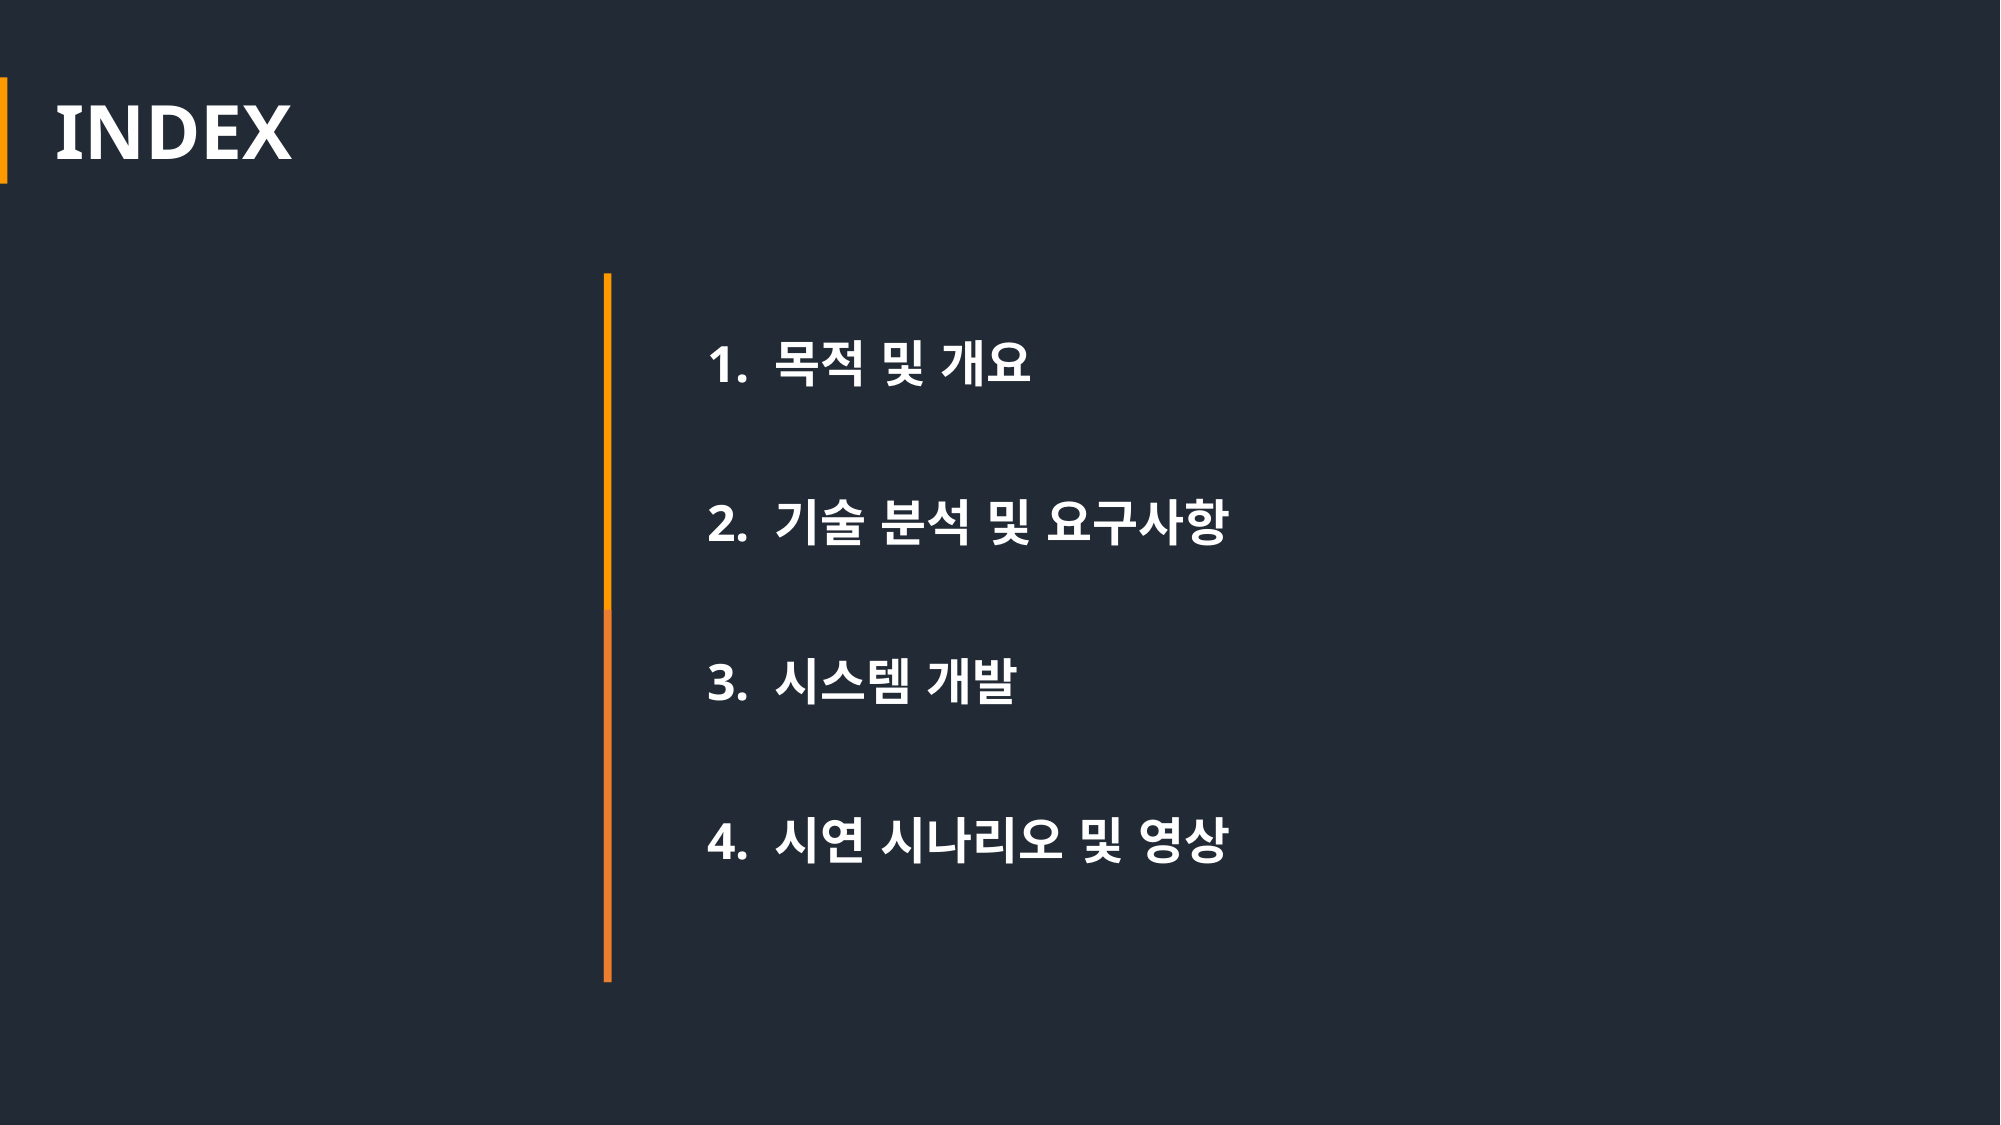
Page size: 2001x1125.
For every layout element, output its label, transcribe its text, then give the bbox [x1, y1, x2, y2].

text_box 3. 시스템 개발 [692, 643, 1200, 718]
text_box [0, 76, 8, 185]
text_box [603, 609, 612, 983]
text_box 4. 시연 시나리오 및 영상 [692, 802, 1297, 877]
text_box 2. 기술 분석 및 요구사항 [692, 484, 1507, 560]
text_box [603, 272, 612, 609]
text_box 1. 목적 및 개요 [692, 325, 1200, 401]
text_box INDEX [40, 77, 946, 183]
